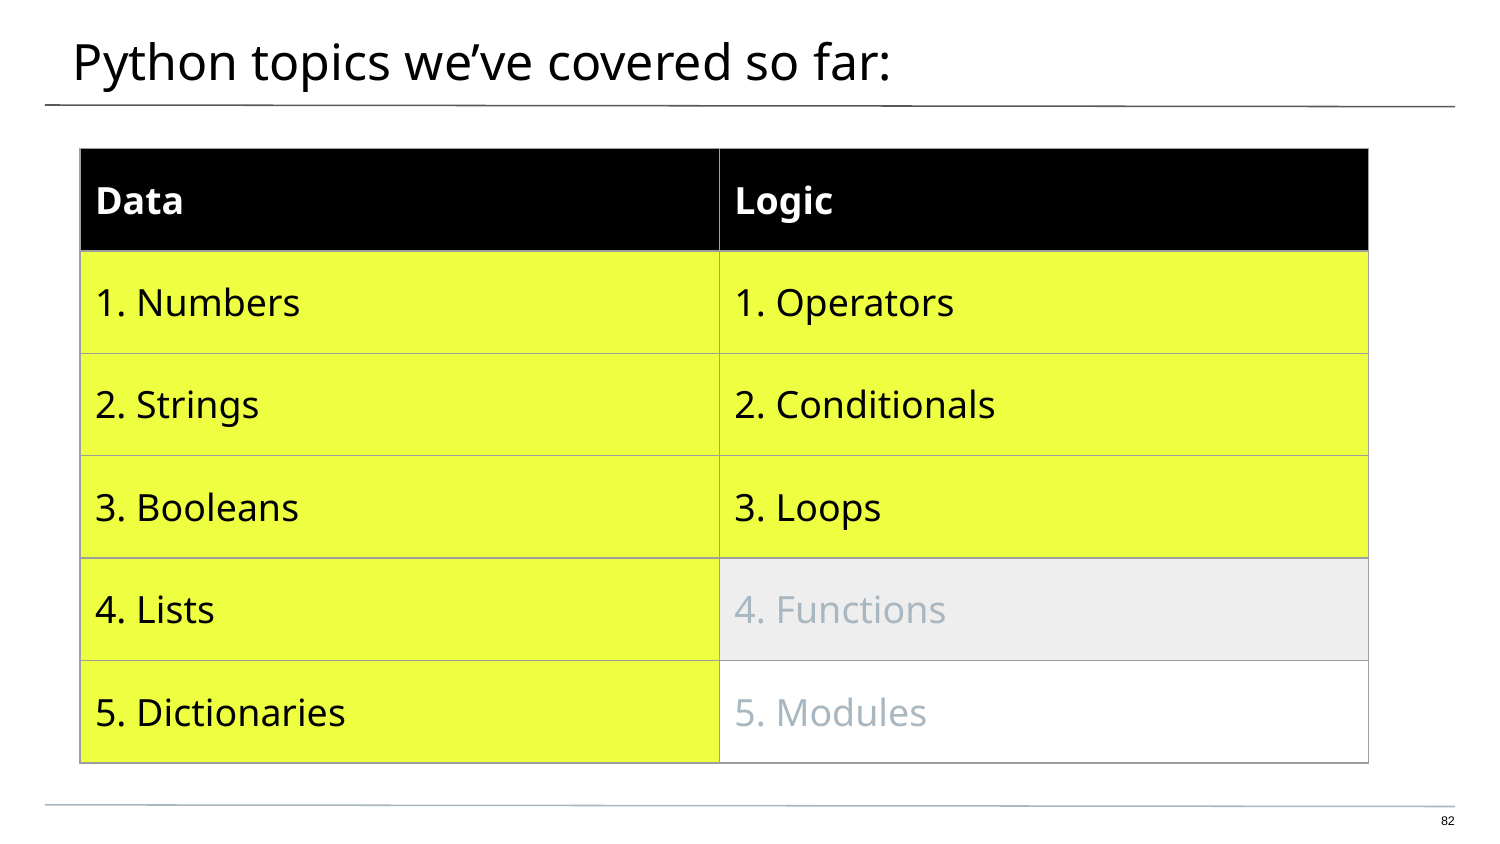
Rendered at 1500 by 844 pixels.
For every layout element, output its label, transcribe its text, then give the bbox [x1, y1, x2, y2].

table_cell 3. Booleans [81, 456, 719, 557]
table_cell 5. Modules [720, 661, 1368, 762]
table_cell 2. Strings [81, 354, 719, 455]
table_header Data [81, 149, 719, 250]
table_cell 3. Loops [720, 456, 1368, 557]
table_cell 1. Operators [720, 252, 1368, 353]
table_cell 2. Conditionals [720, 354, 1368, 455]
title Python topics we’ve covered so far: [0, 0, 1500, 88]
table_cell 5. Dictionaries [81, 661, 719, 762]
table_cell 4. Lists [81, 559, 719, 660]
table_cell 1. Numbers [81, 252, 719, 353]
slide_number 82 [1412, 813, 1455, 831]
table_cell 4. Functions [720, 559, 1368, 660]
table_header Logic [720, 149, 1368, 250]
